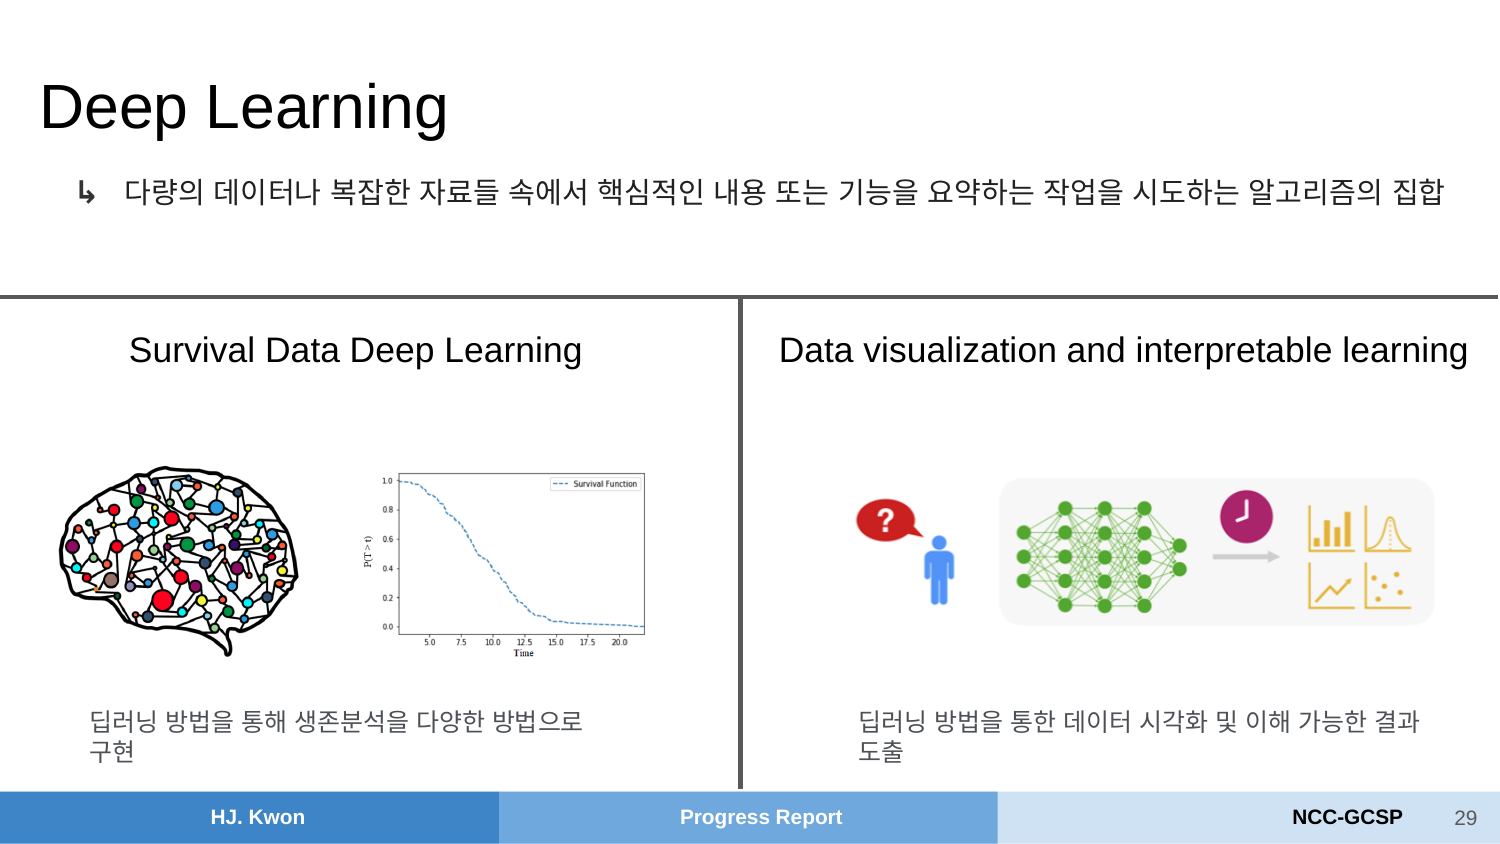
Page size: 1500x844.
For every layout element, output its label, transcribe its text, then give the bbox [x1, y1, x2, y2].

text_box [998, 791, 1402, 844]
text_box ↳ 다량의 데이터나 복잡한 자료들 속에서 핵심적인 내용 또는 기능을 요약하는 작업을 시도하는 알고리즘의 집합 [58, 156, 1472, 225]
text_box Survival Data Deep Learning [109, 312, 603, 428]
text_box NCC-GCSP [1277, 790, 1428, 842]
picture [832, 465, 1456, 641]
text_box [499, 791, 998, 844]
text_box Deep Learning [24, 50, 688, 156]
text_box 딥러닝 방법을 통해 생존분석을 다양한 방법으로 구현 [74, 691, 638, 782]
text_box [0, 791, 499, 844]
text_box HJ. Kwon [195, 790, 390, 842]
text_box 딥러닝 방법을 통한 데이터 시각화 및 이해 가능한 결과 도출 [843, 691, 1476, 782]
text_box Data visualization and interpretable learning [750, 312, 1499, 385]
text_box [1493, 791, 1500, 844]
slide_number ‹#› [1402, 784, 1493, 844]
picture [49, 441, 676, 665]
text_box Progress Report [665, 790, 860, 842]
